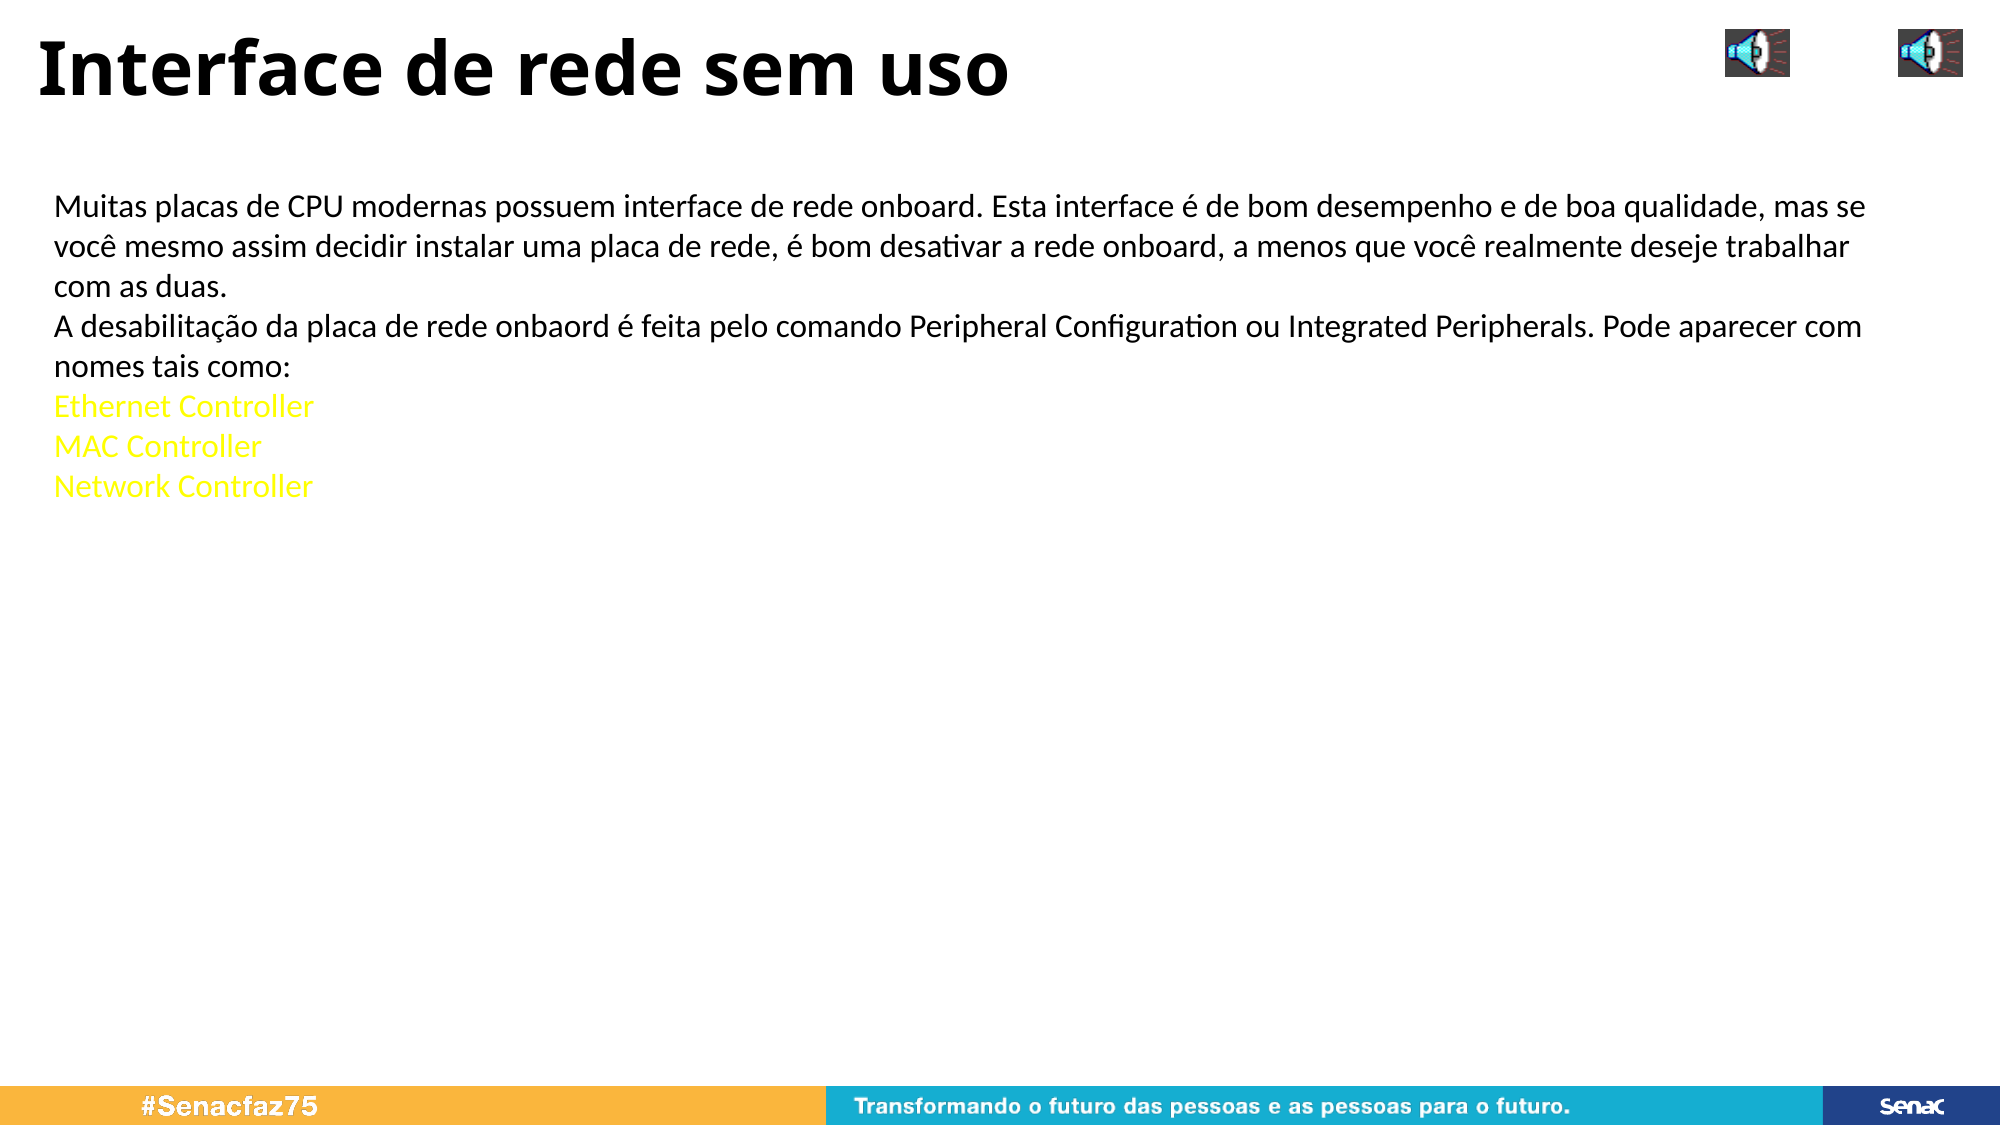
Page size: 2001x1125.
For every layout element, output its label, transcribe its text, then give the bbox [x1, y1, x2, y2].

text_box Muitas placas de CPU modernas possuem interface de rede onboard. Esta interface é de bom desempenho e de boa qualidade, mas se você mesmo assim decidir instalar uma placa de rede, é bom desativar a rede onboard, a menos que você realmente deseje trabalhar com as duas. A desabilitação da placa de rede onbaord é feita pelo comando Peripheral Configuration ou Integrated Peripherals. Pode aparecer com nomes tais como: Ethernet Controller MAC Controller Network Controller [39, 177, 1914, 1004]
picture [0, 1078, 2000, 1125]
picture [1724, 28, 1792, 79]
picture [1897, 28, 1965, 79]
title Interface de rede sem uso [23, 23, 1677, 149]
